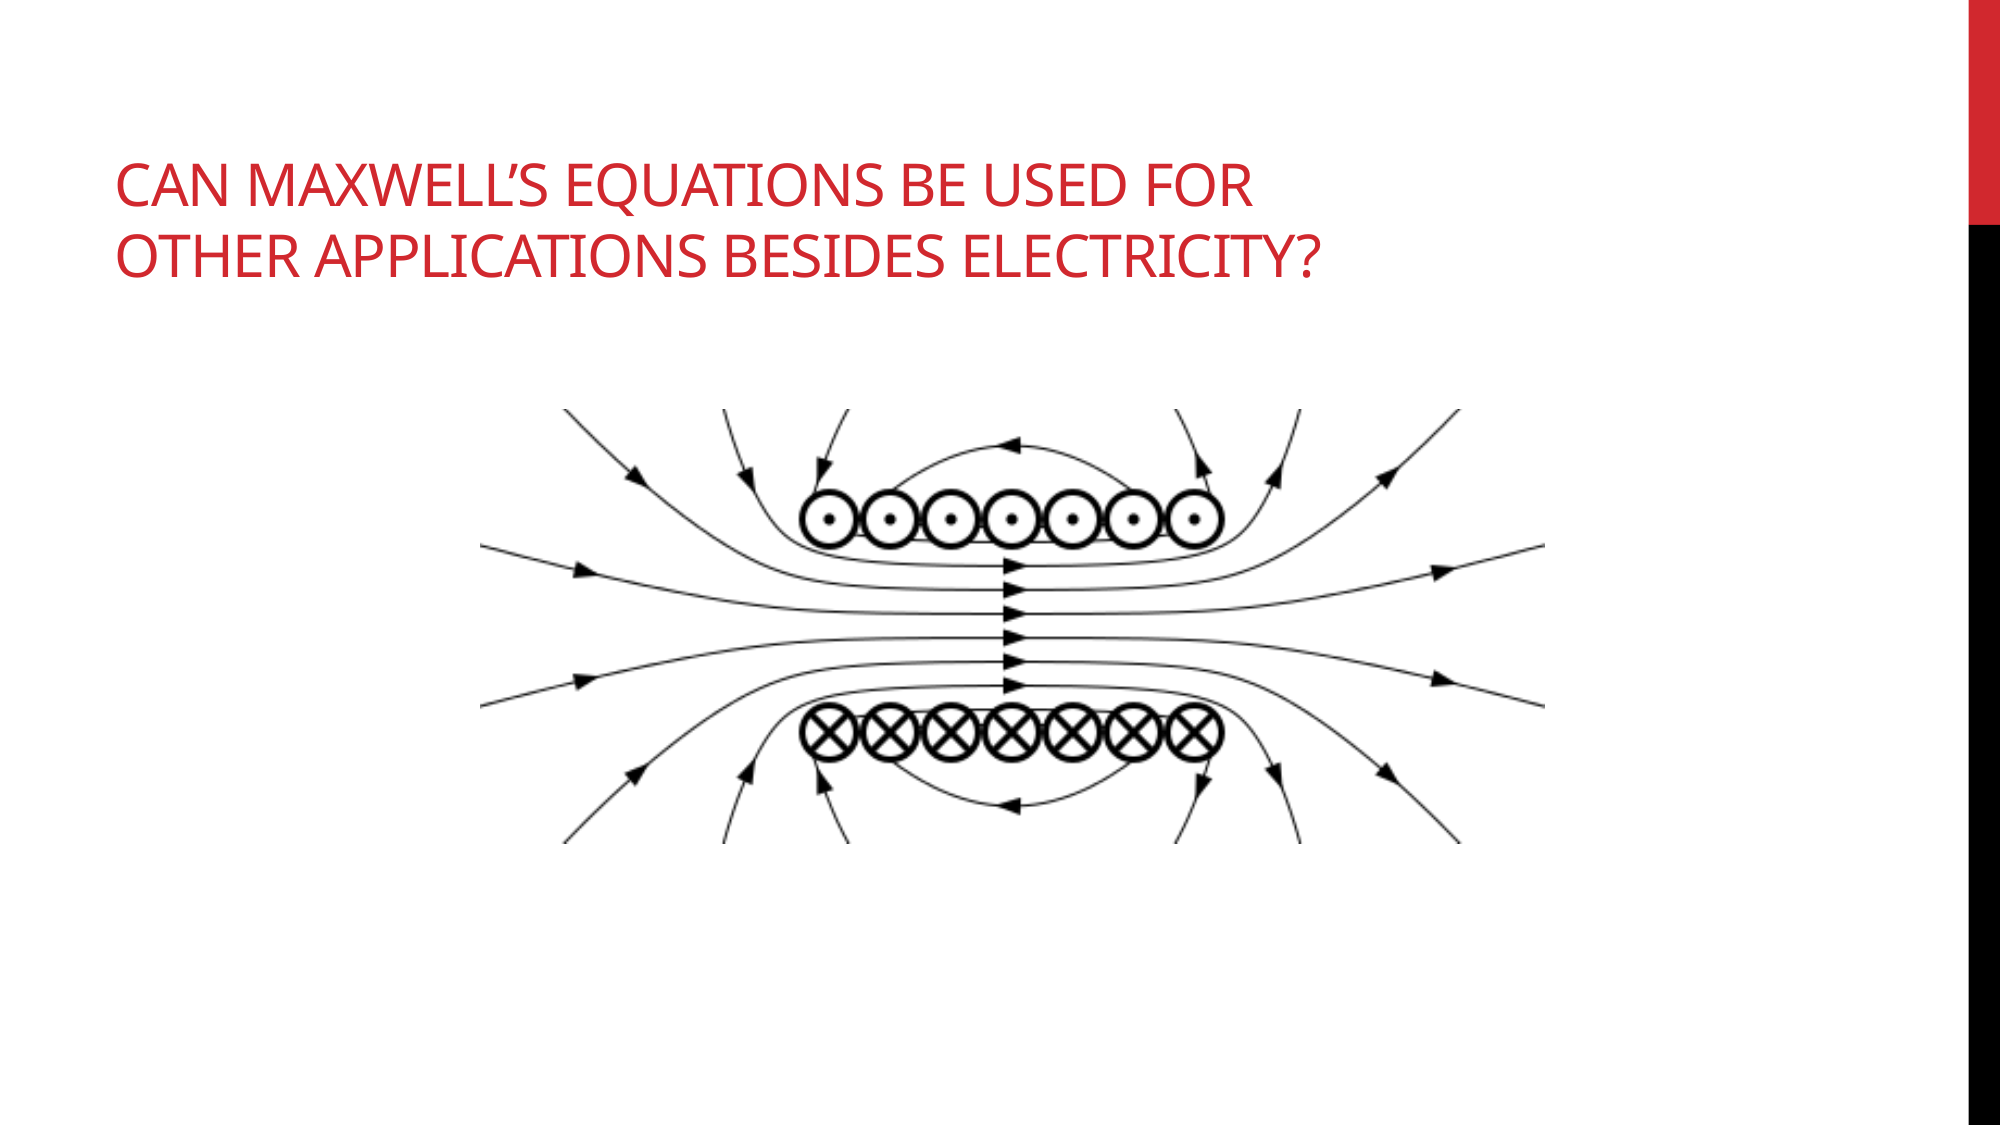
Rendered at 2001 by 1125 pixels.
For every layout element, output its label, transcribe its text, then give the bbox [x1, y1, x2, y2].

title Can Maxwell’s equations be used for other applications besides electricity? [99, 72, 1367, 298]
picture [480, 408, 1545, 845]
